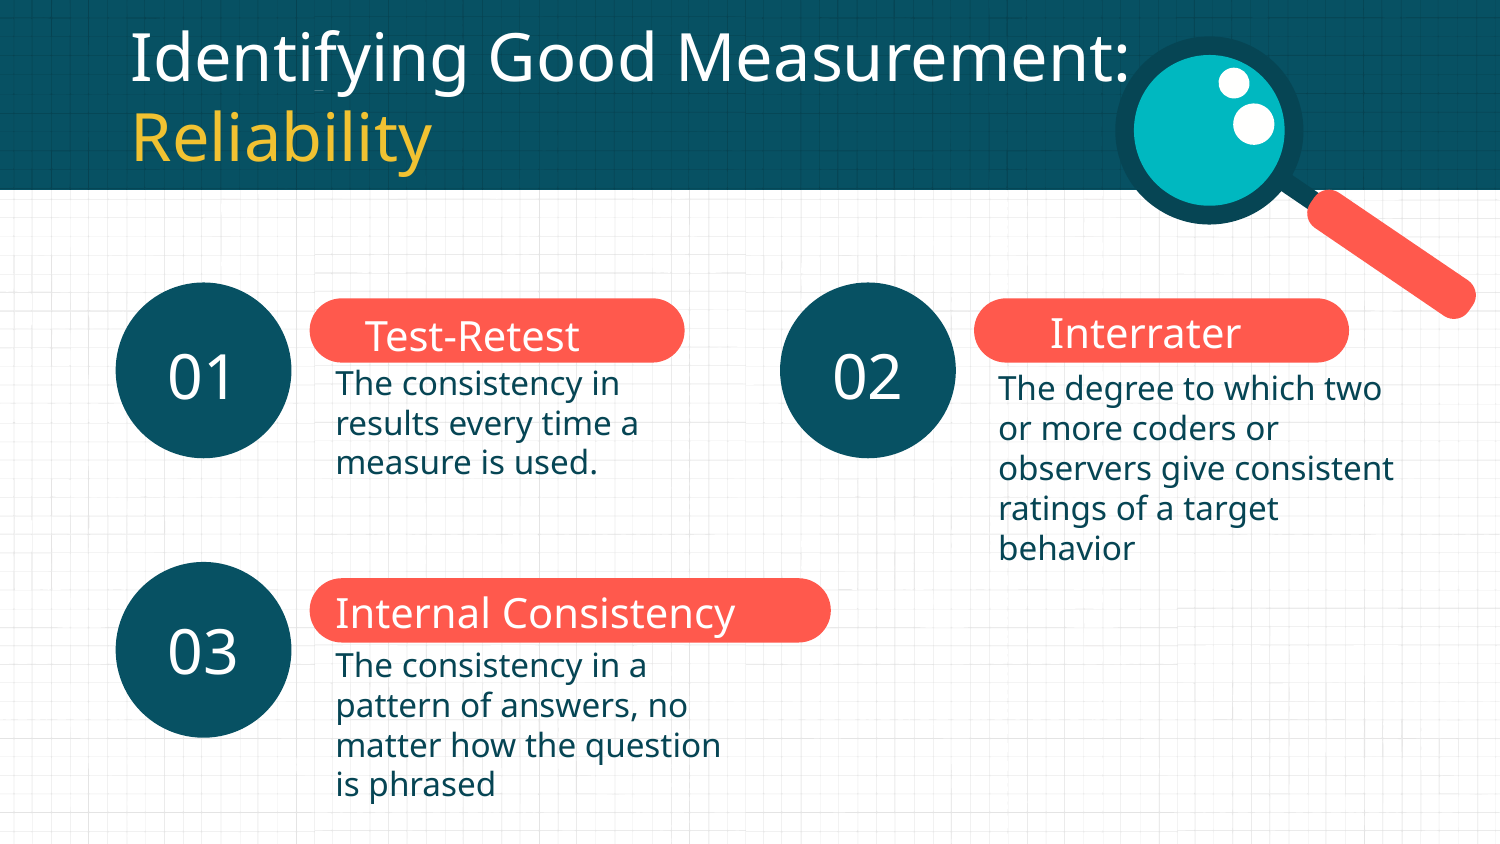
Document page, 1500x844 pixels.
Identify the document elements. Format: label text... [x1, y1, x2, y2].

text_box [135, 561, 272, 594]
subtitle Internal Consistency [320, 582, 852, 643]
text_box [796, 282, 940, 319]
text_box [132, 282, 275, 319]
subtitle The consistency in results every time a measure is used. [320, 374, 722, 469]
subtitle The consistency in a pattern of answers, no matter how the question is phrased [320, 676, 763, 771]
picture [399, 167, 415, 176]
title 03 [115, 594, 292, 706]
text_box [974, 298, 1130, 363]
subtitle Test-Retest [349, 304, 654, 365]
title Identifying Good Measurement: Reliability [115, 0, 1130, 167]
text_box [139, 431, 268, 459]
text_box [309, 298, 685, 363]
text_box [326, 578, 814, 582]
text_box [309, 586, 320, 634]
picture [1200, 386, 1210, 397]
text_box [804, 431, 932, 459]
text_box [1135, 0, 1440, 386]
subtitle Interrater [1035, 301, 1130, 363]
picture [0, 191, 1500, 844]
text_box [135, 706, 272, 738]
title 02 [780, 319, 956, 431]
picture [1368, 386, 1377, 397]
subtitle The degree to which two or more coders or observers give consistent ratings of a target behavior [983, 420, 1438, 515]
title 01 [115, 319, 292, 431]
